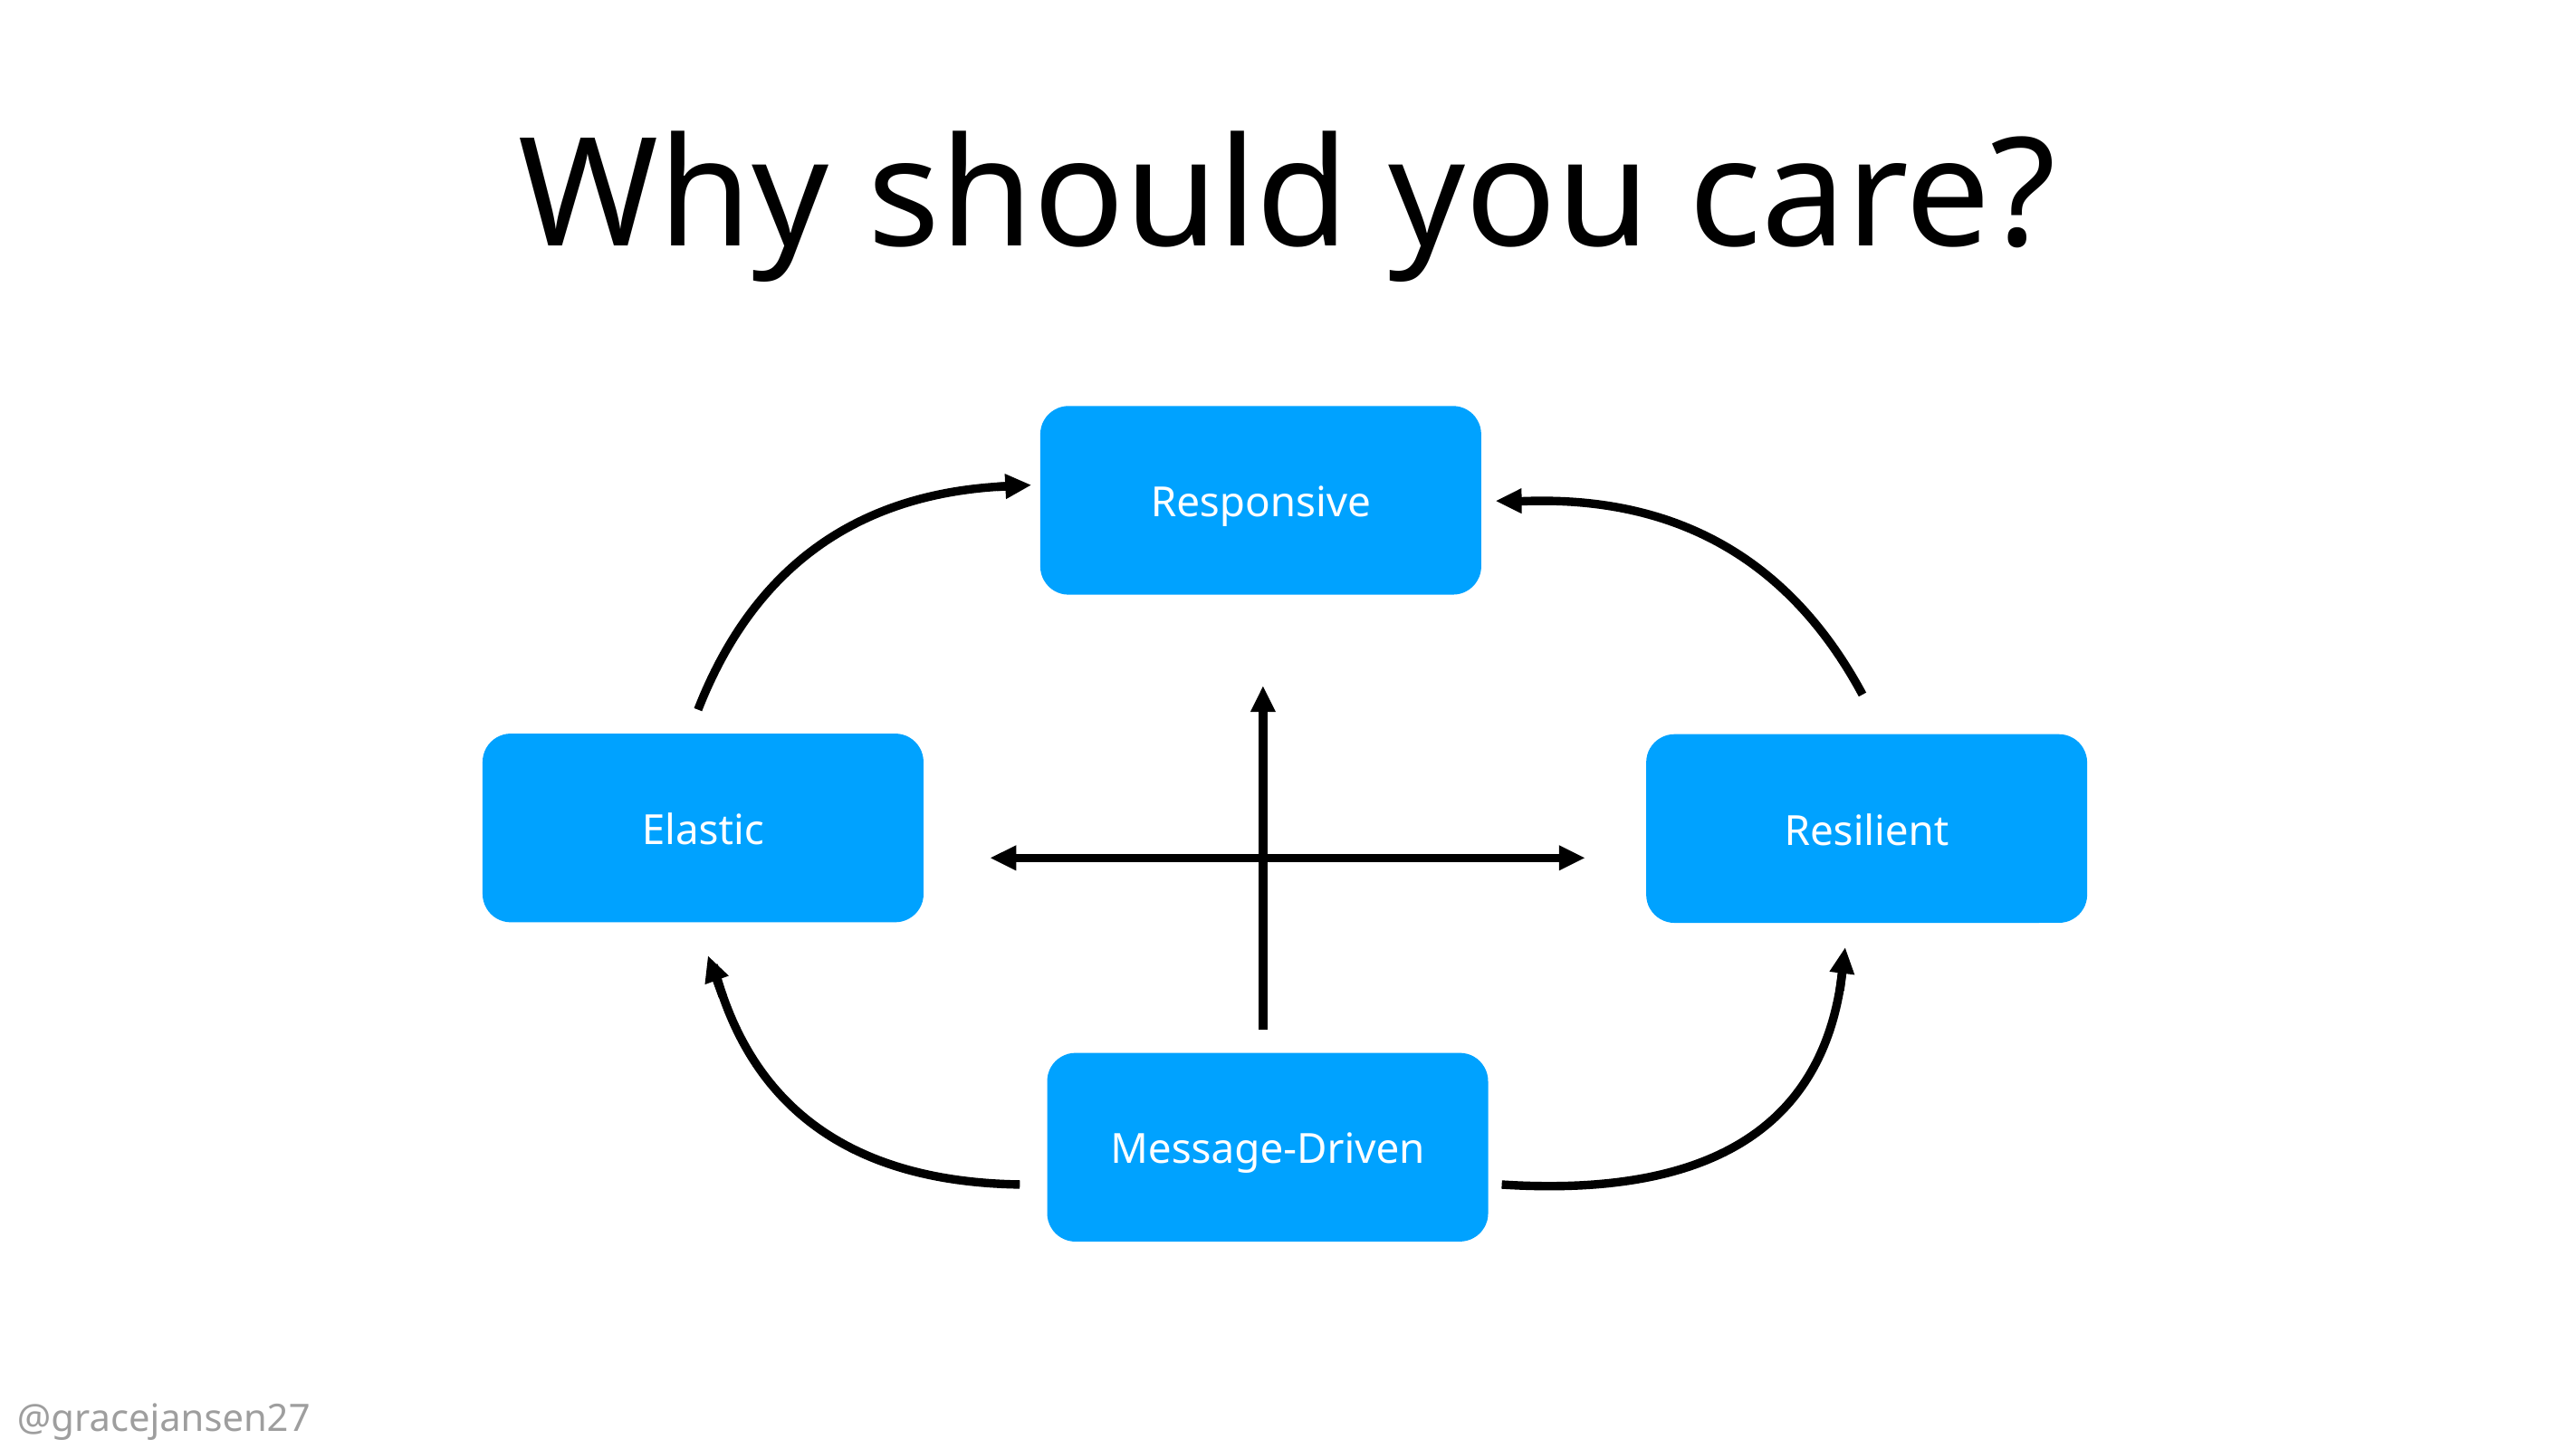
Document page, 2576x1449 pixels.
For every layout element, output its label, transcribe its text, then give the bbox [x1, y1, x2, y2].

text_box Message-Driven [1047, 1052, 1489, 1242]
text_box Responsive [1039, 406, 1481, 595]
text_box @gracejansen27 [0, 1386, 351, 1446]
text_box [1545, 852, 1585, 864]
text_box [1518, 501, 1863, 695]
text_box [991, 852, 1545, 864]
title Why should you care? [187, 24, 2388, 347]
text_box [996, 480, 1031, 492]
text_box [697, 486, 1007, 710]
text_box Resilient [1646, 734, 2088, 924]
text_box [706, 955, 723, 997]
text_box [1501, 959, 1843, 1186]
text_box [1838, 947, 1850, 991]
text_box Elastic [482, 734, 924, 923]
text_box [1496, 494, 1518, 507]
text_box [1257, 686, 1269, 858]
text_box [713, 966, 1020, 1185]
